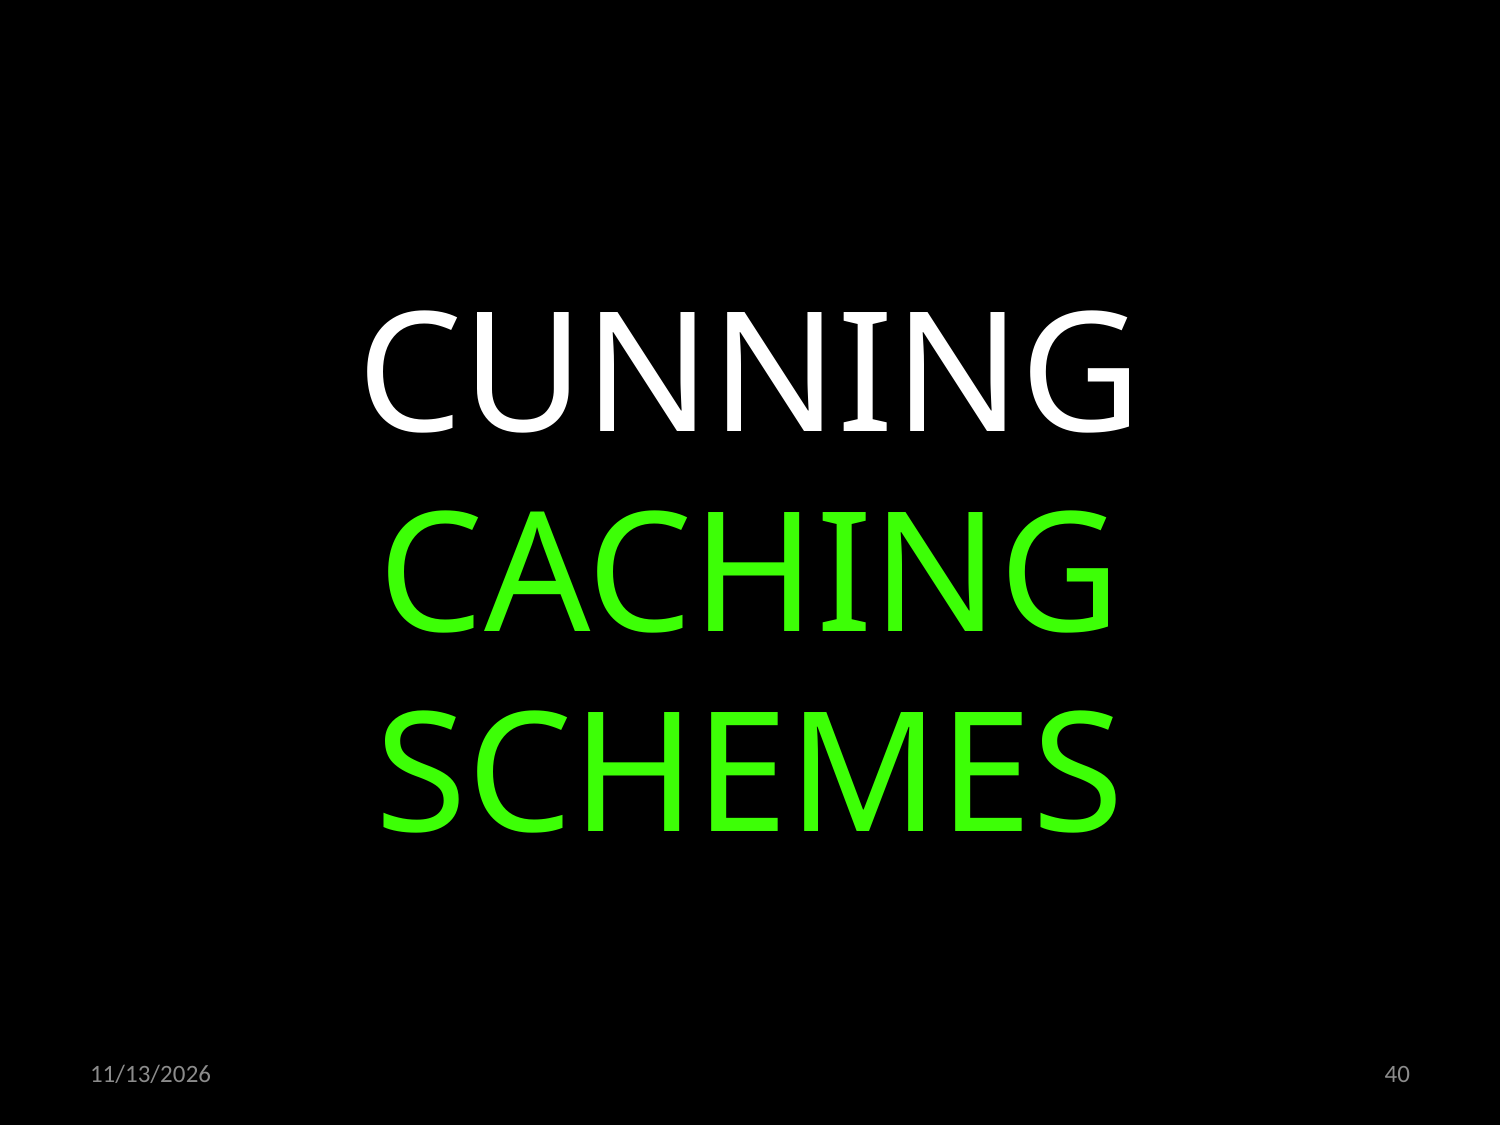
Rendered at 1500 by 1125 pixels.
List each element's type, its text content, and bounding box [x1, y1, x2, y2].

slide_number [75, 1042, 425, 1103]
slide_number 40 [1074, 1042, 1425, 1103]
text_box CUNNING CACHING SCHEMES [0, 257, 1500, 359]
